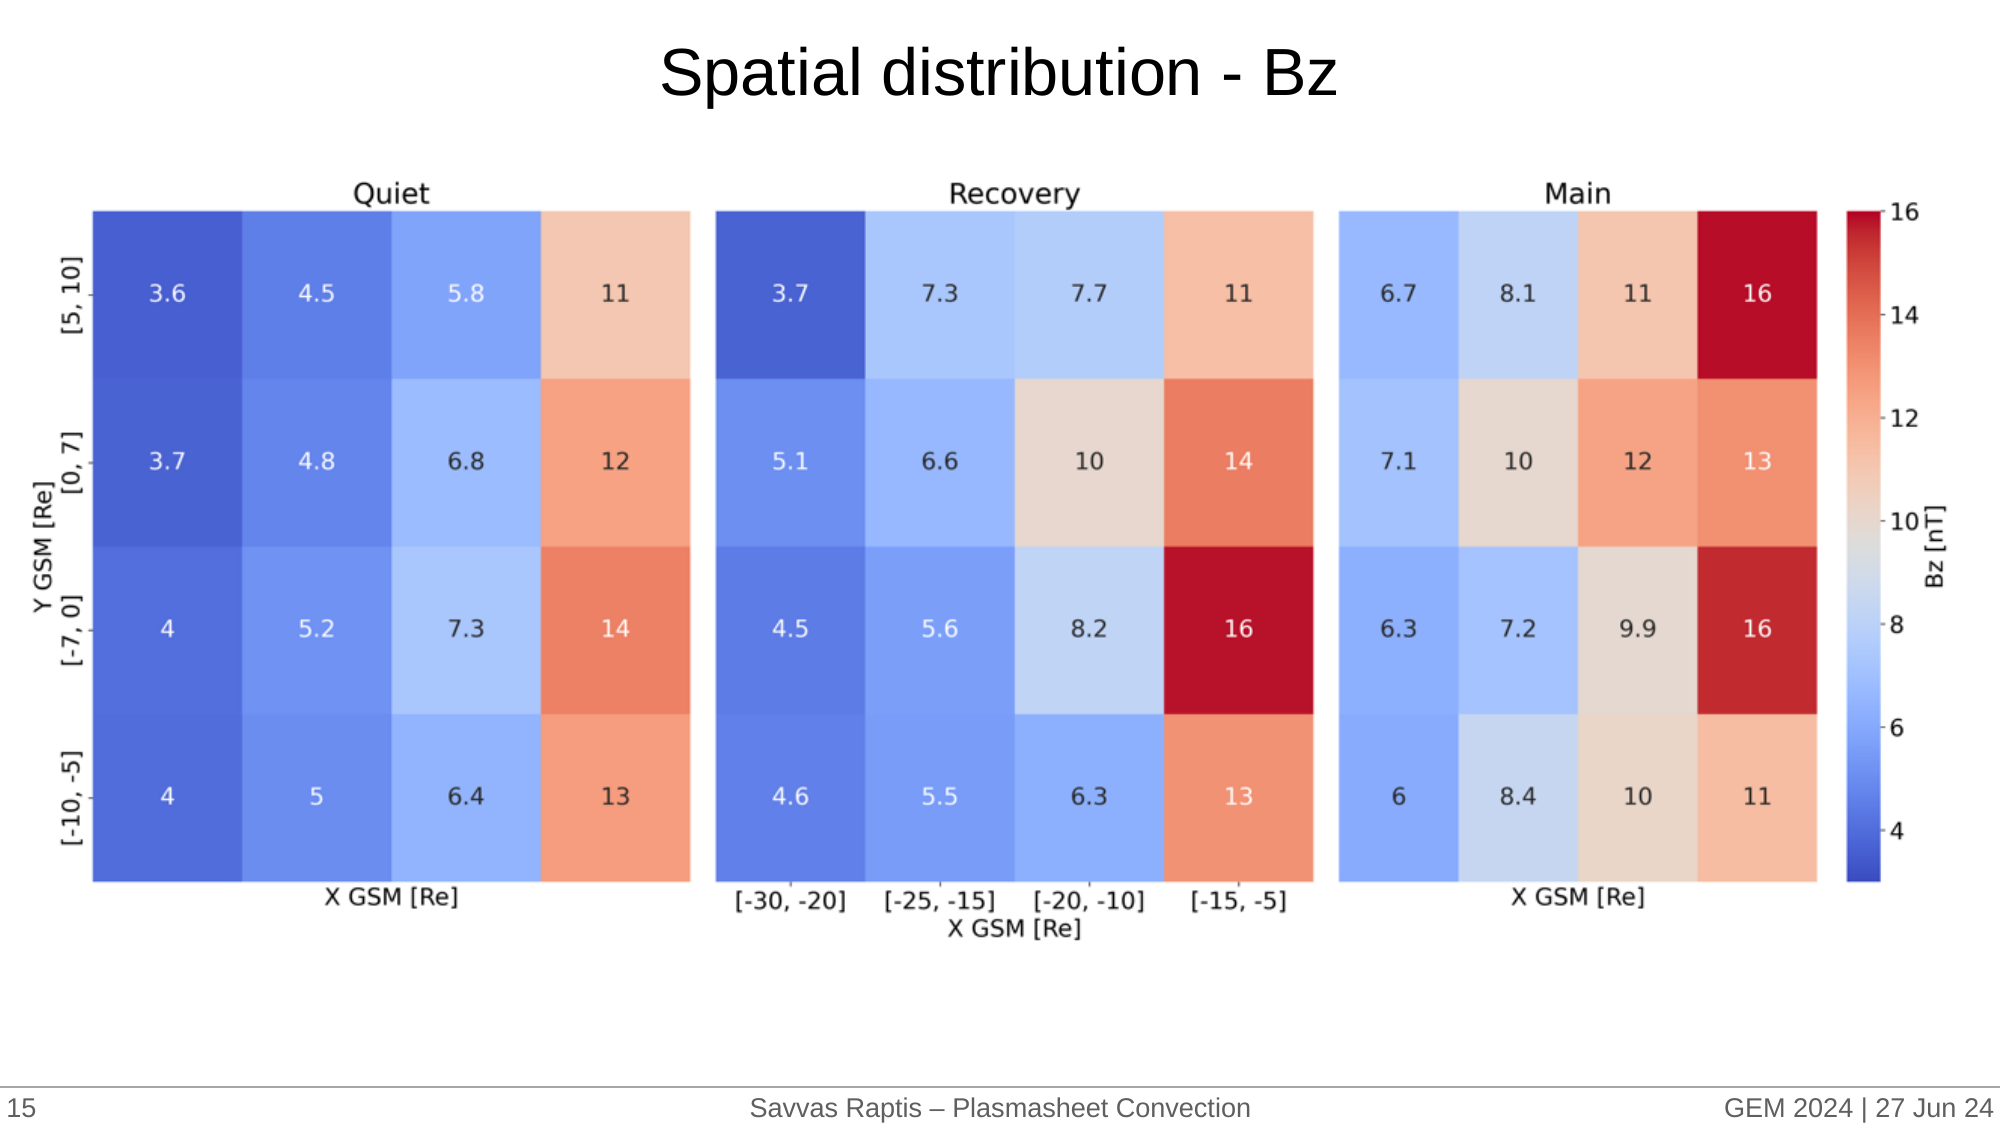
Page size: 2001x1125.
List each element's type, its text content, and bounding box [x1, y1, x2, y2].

picture [6, 156, 1994, 969]
title Spatial distribution - Bz [94, 7, 1906, 130]
